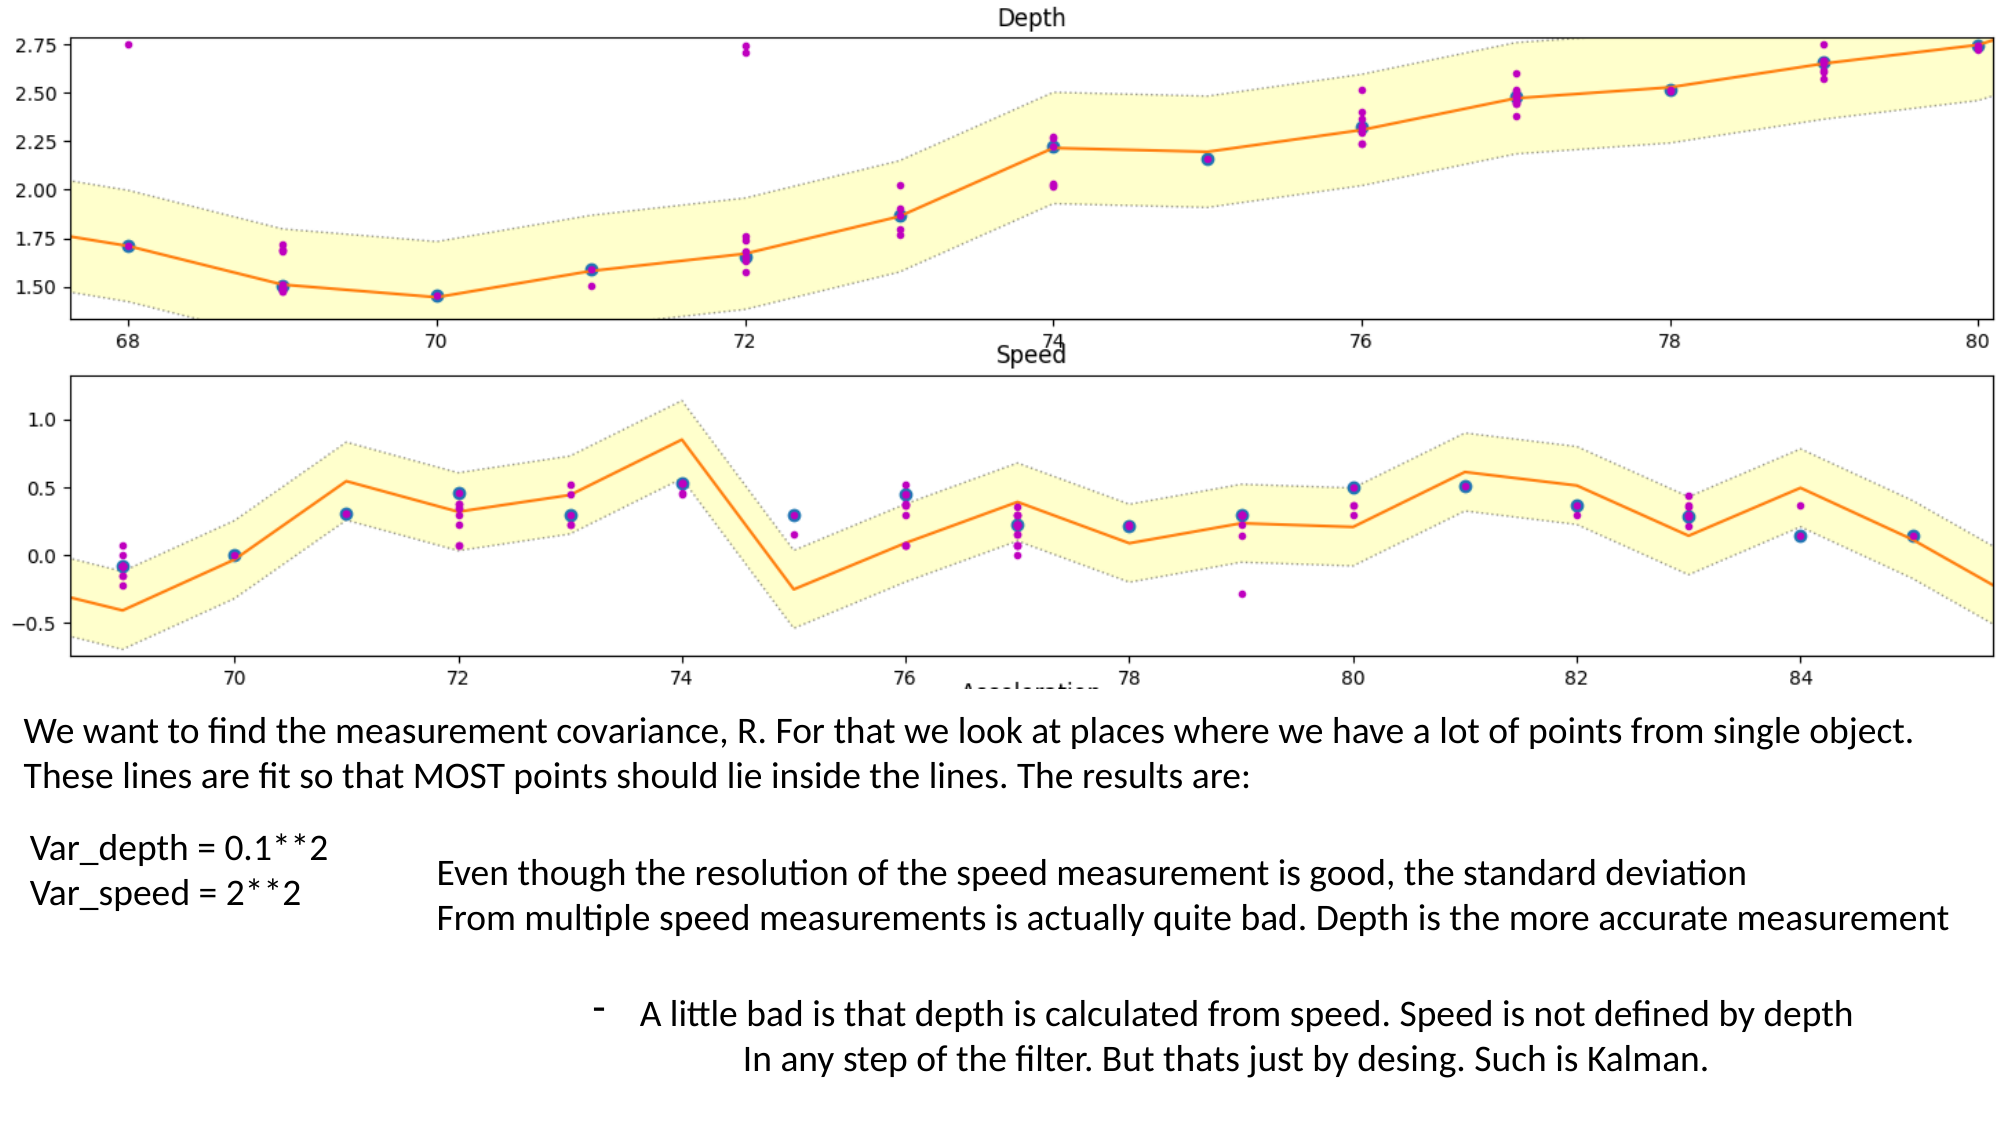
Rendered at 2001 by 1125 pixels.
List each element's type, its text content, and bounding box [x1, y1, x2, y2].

picture [0, 0, 2000, 689]
text_box We want to find the measurement covariance, R. For that we look at places where we have a lot of points from single object. These lines are fit so that MOST points should lie inside the lines. The results are: [9, 698, 1932, 804]
text_box A little bad is that depth is calculated from speed. Speed is not defined by depth In any step of the filter. But thats just by desing. Such is Kalman. [578, 981, 1871, 1087]
text_box Var_depth = 0.1**2 Var_speed = 2**2 [15, 815, 344, 921]
text_box Even though the resolution of the speed measurement is good, the standard deviation From multiple speed measurements is actually quite bad. Depth is the more accurate measurement [421, 840, 1967, 945]
